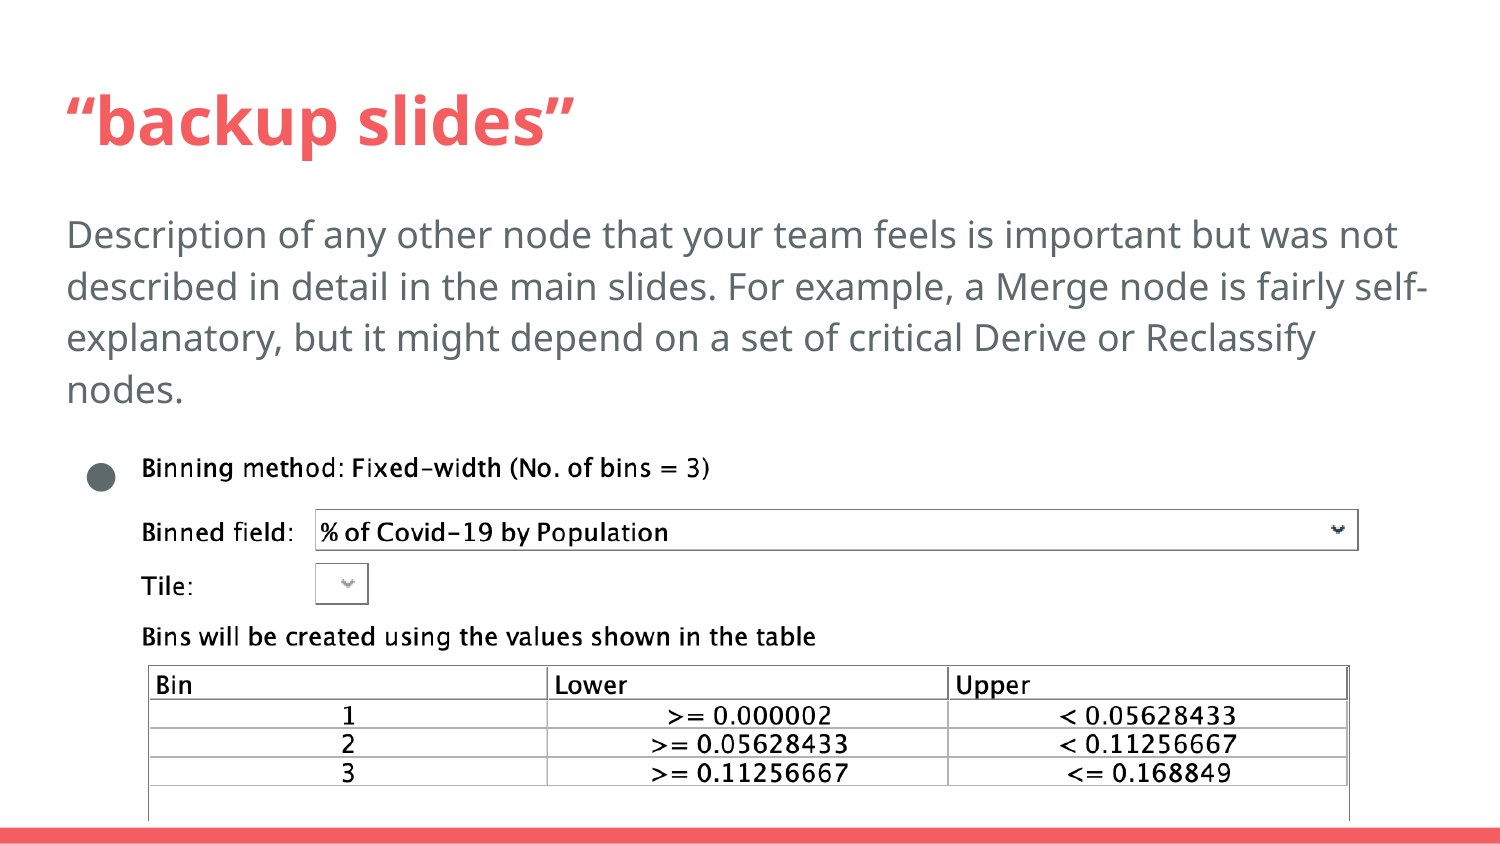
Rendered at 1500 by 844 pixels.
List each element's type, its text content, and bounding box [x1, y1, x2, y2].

list Description of any other node that your team feels is important but was not described in detail in the main slides. For example, a Merge node is fairly self- explanatory, but it might depend on a set of critical Derive or Reclassify nodes. A binning node is used in Bayesian Network [51, 189, 1449, 750]
picture [130, 443, 1370, 822]
title “backup slides” [51, 64, 1449, 167]
